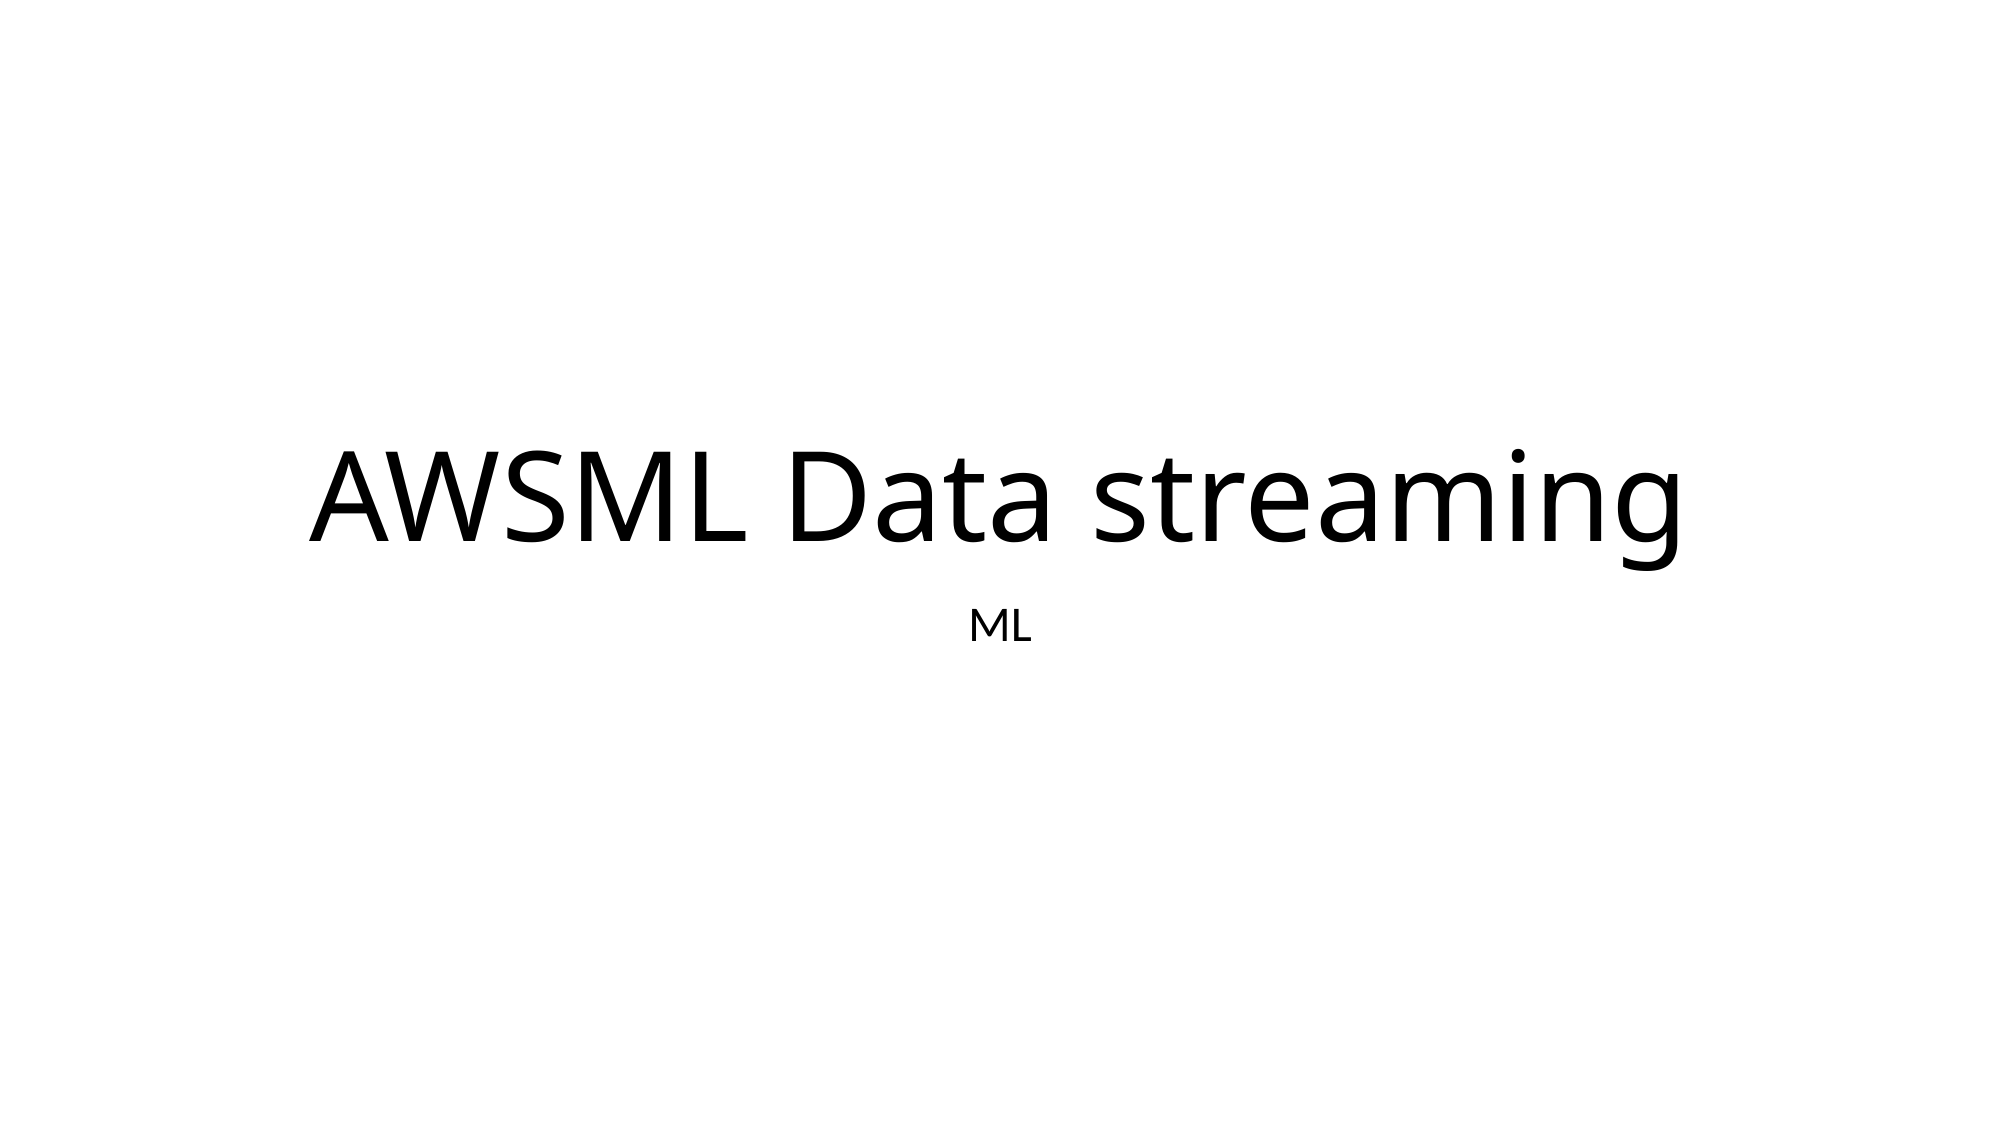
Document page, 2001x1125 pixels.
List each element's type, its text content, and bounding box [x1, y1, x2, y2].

subtitle ML [249, 590, 1750, 863]
title AWSML Data streaming [249, 184, 1750, 576]
